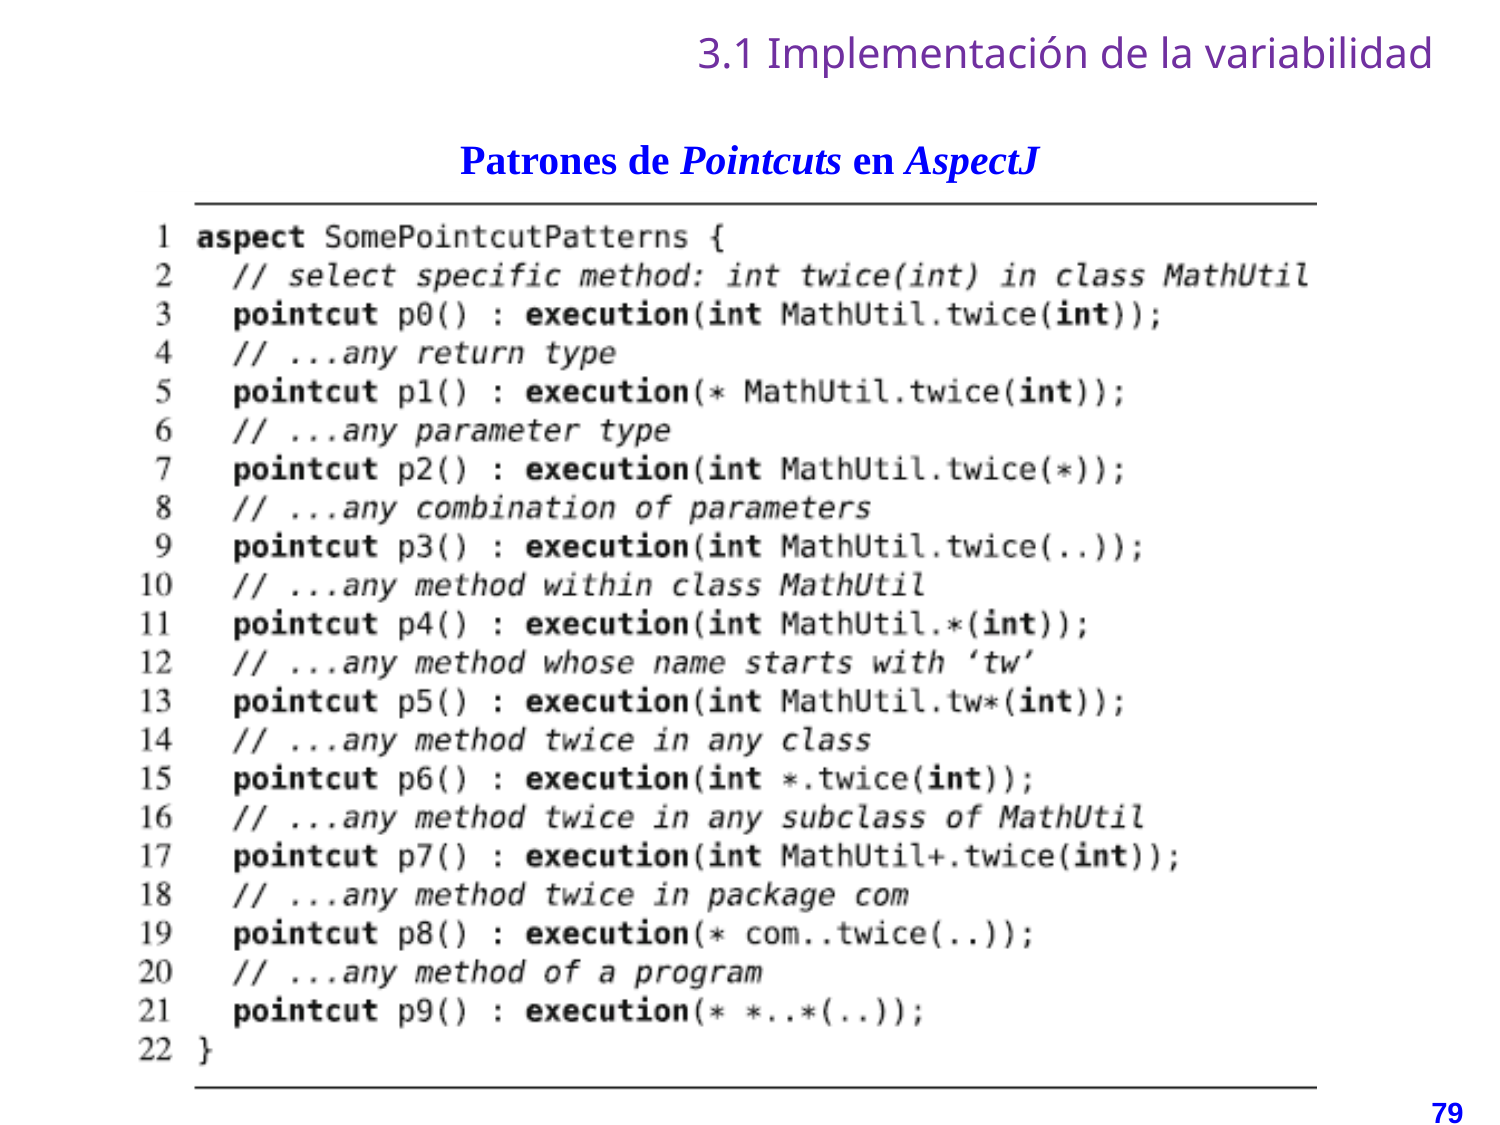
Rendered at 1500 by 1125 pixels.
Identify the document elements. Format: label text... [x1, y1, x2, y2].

picture [135, 190, 1318, 1105]
text_box Patrones de Pointcuts en AspectJ [0, 125, 1500, 191]
title 3.1 Implementación de la variabilidad [631, 19, 1500, 125]
